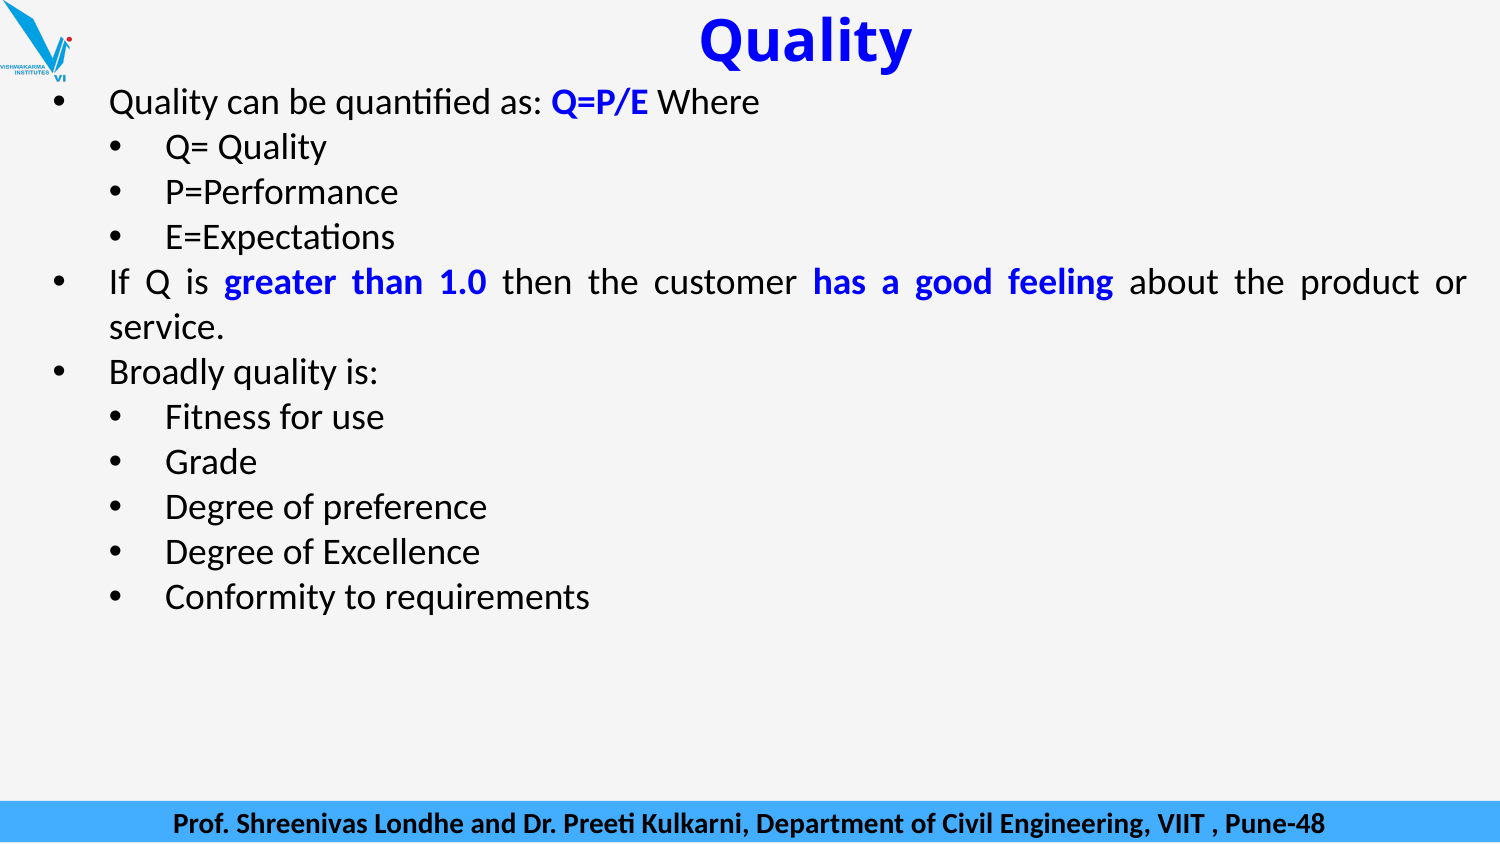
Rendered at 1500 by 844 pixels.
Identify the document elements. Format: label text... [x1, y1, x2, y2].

text_box Quality can be quantified as: Q=P/E Where Q= Quality P=Performance E=Expectations If Q is greater than 1.0 then the customer has a good feeling about the product or service. Broadly quality is: Fitness for use Grade Degree of preference Degree of Excellence Conformity to requirements [37, 70, 1483, 670]
title Quality [665, 0, 931, 70]
picture [0, 0, 76, 86]
text_box Prof. Shreenivas Londhe and Dr. Preeti Kulkarni, Department of Civil Engineering, VIIT , Pune-48 [0, 800, 1500, 843]
